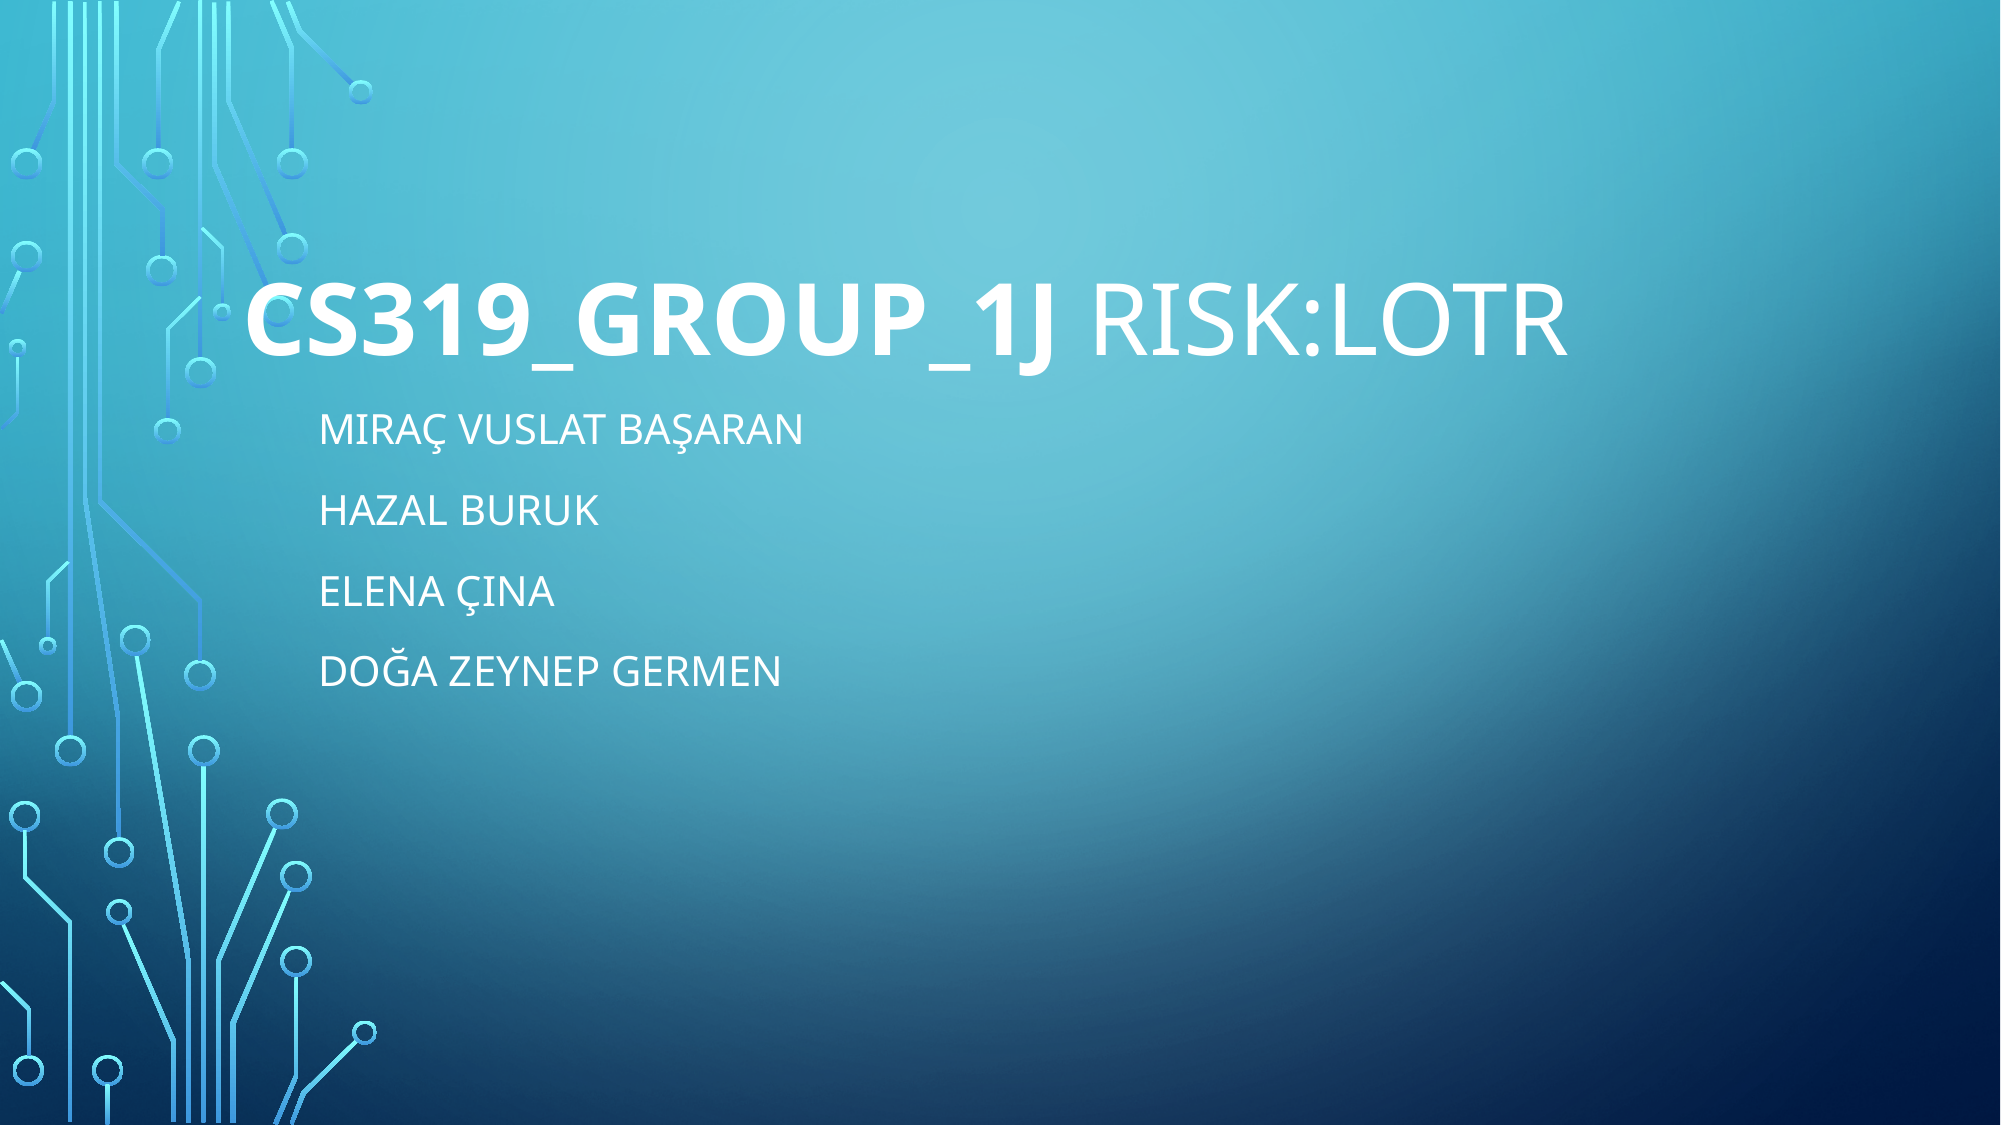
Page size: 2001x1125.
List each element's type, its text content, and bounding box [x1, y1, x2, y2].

subtitle Mıraç Vuslat Başaran Hazal Buruk Elena Çına Doğa Zeynep Germen [303, 385, 1954, 778]
title CS319_Group_1J RISK:LOTR [227, 205, 1877, 386]
